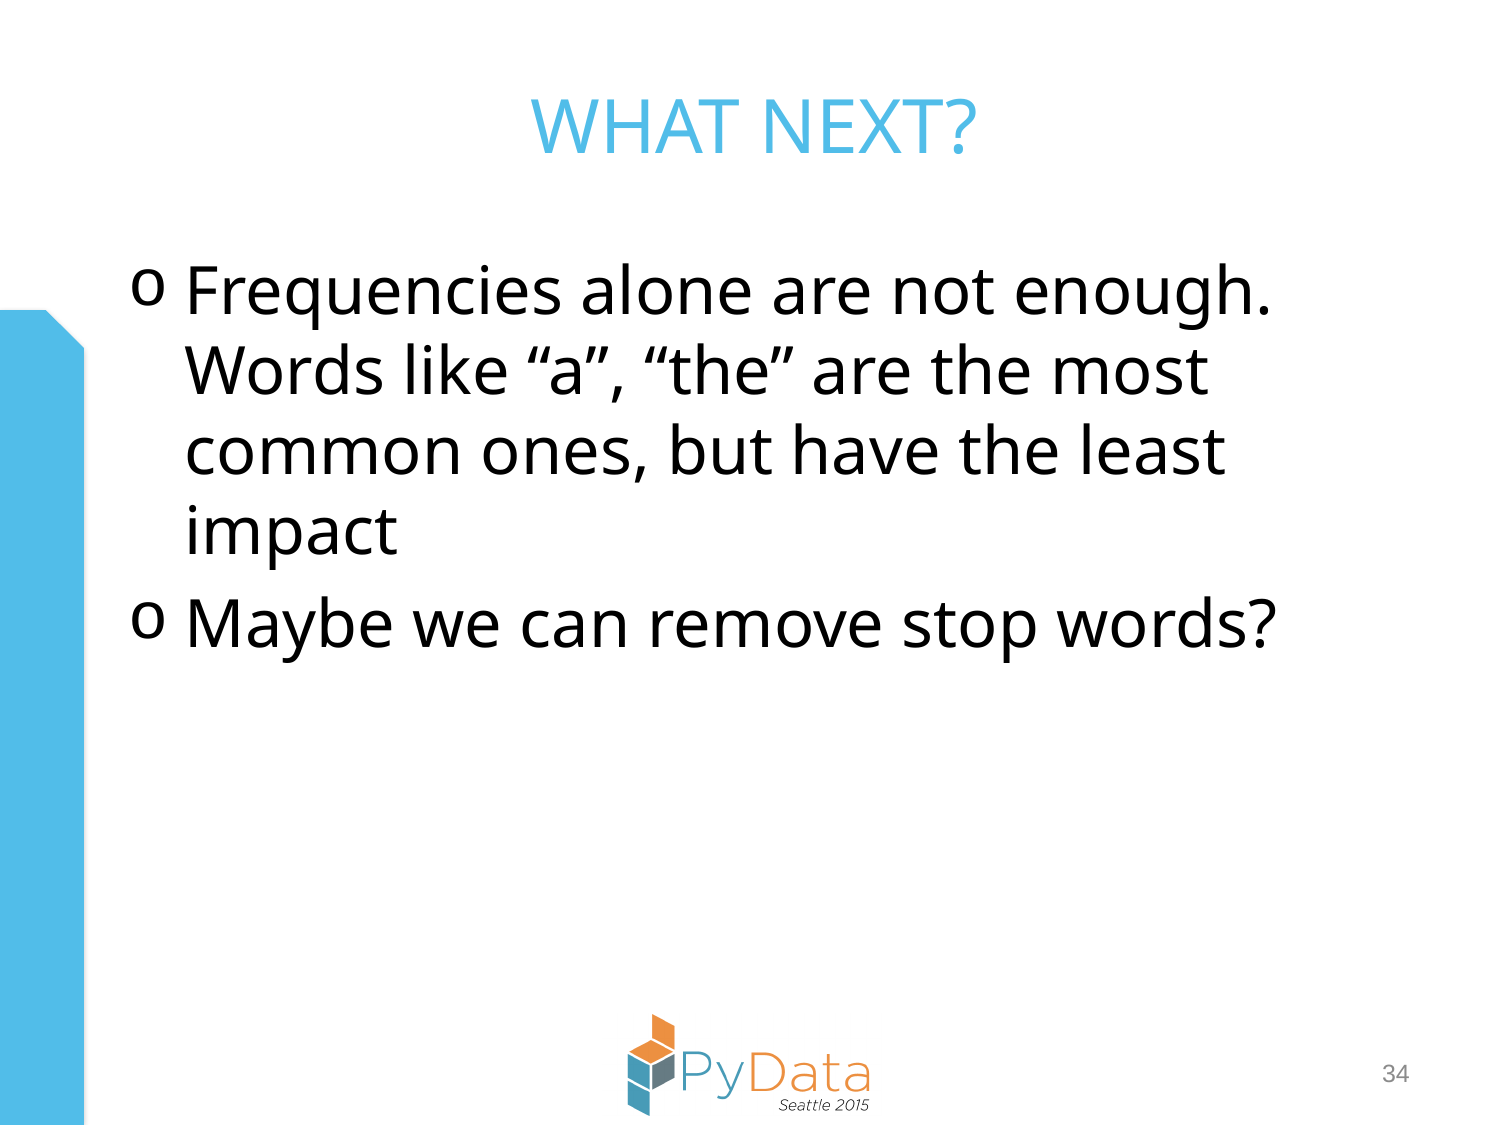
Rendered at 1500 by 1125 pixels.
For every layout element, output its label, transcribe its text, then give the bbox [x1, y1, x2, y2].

title What Next? [83, 40, 1425, 207]
slide_number 34 [1074, 1042, 1425, 1103]
list Frequencies alone are not enough. Words like “a”, “the” are the most common ones, but have the least impact Maybe we can remove stop words? [113, 240, 1425, 1005]
picture [602, 1013, 882, 1116]
